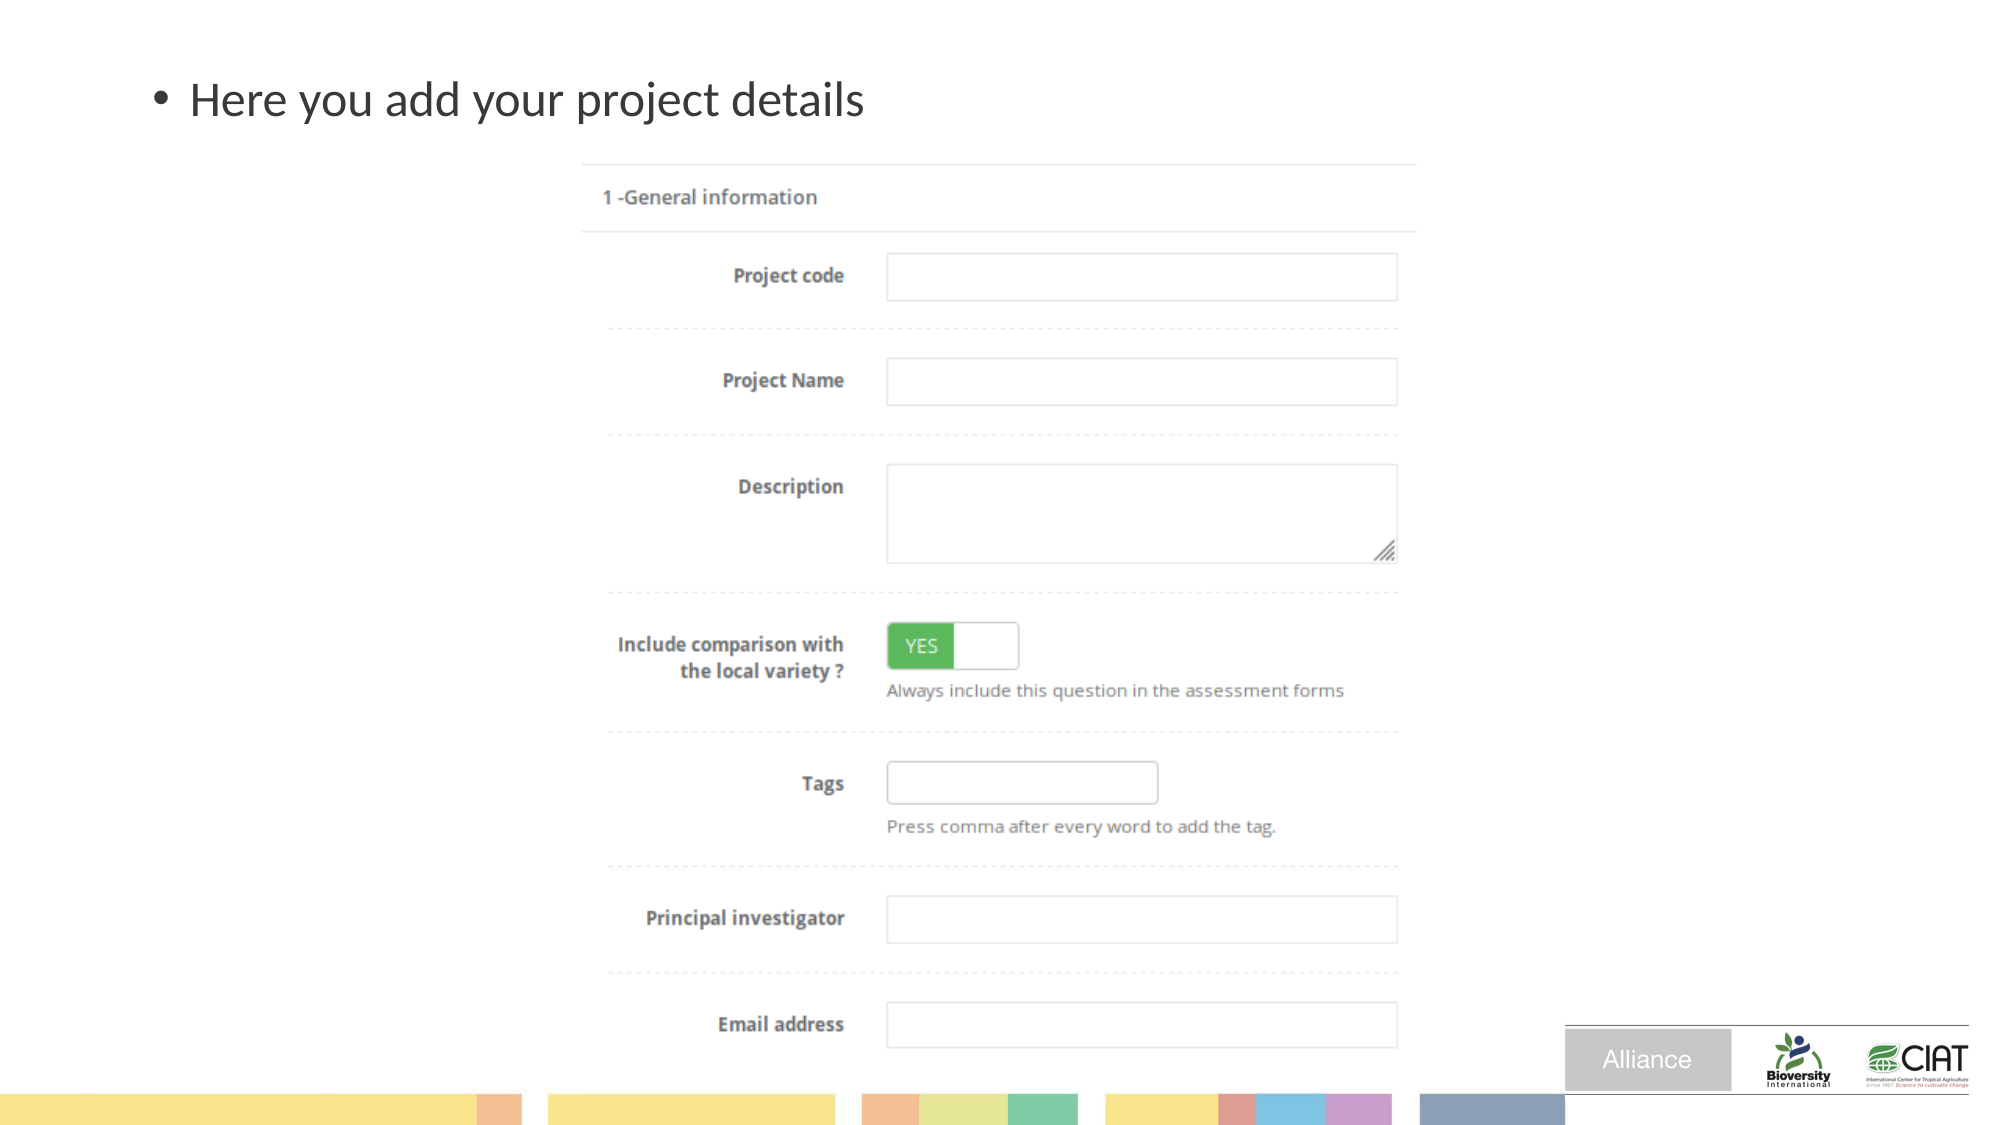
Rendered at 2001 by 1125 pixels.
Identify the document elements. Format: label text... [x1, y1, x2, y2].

picture [0, 0, 2000, 1125]
text_box Here you add your project details [137, 66, 1863, 270]
